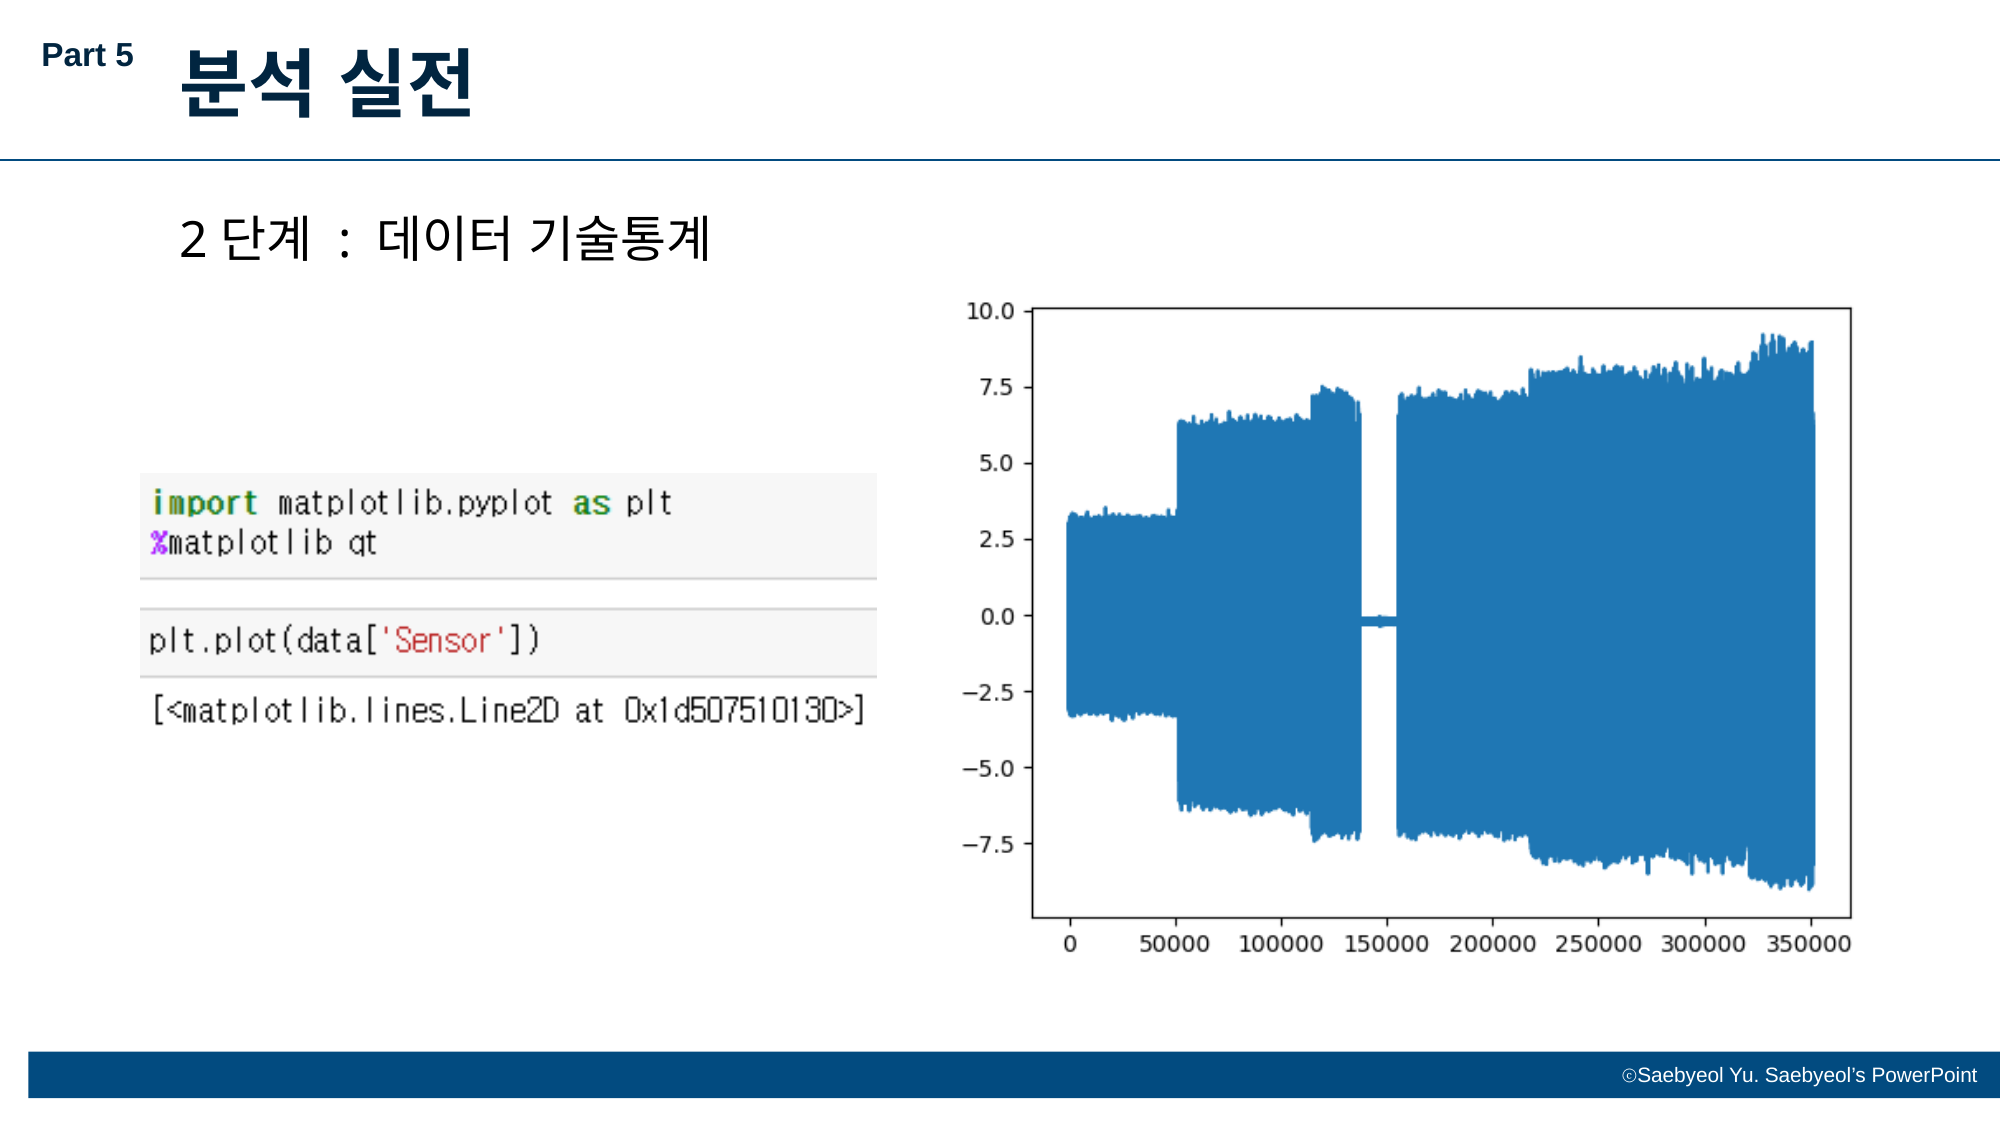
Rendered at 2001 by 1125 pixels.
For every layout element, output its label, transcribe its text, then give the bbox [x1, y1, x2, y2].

picture [140, 473, 877, 745]
text_box 분석 실전 [164, 28, 977, 134]
picture [900, 212, 1956, 1005]
text_box Part 5 [26, 26, 165, 81]
text_box 2단계 : 데이터 기술통계 [165, 200, 853, 276]
